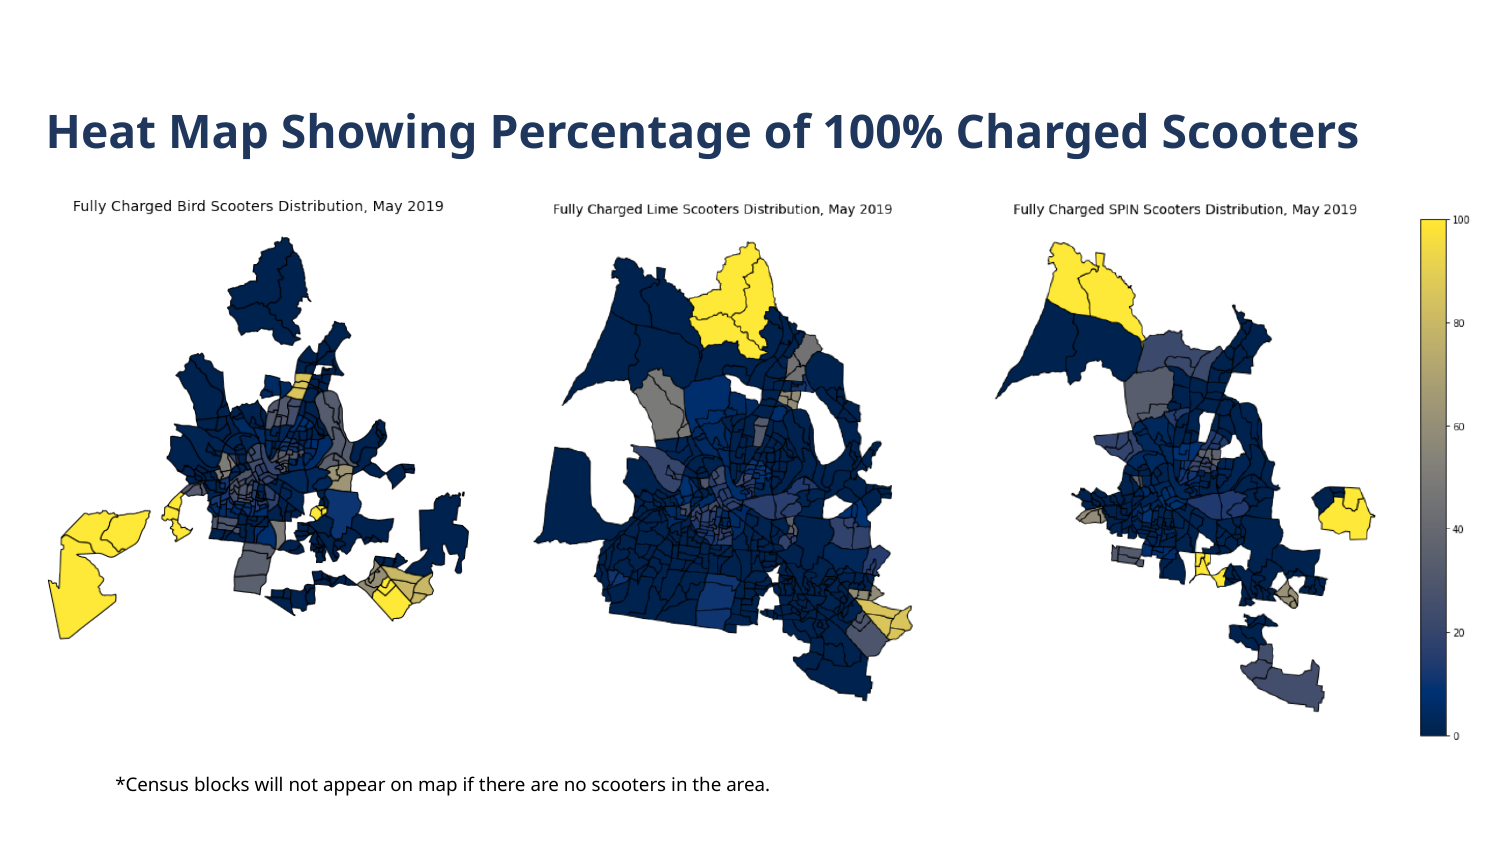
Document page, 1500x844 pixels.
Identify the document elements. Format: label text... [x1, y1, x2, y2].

picture [20, 189, 482, 733]
text_box *Census blocks will not appear on map if there are no scooters in the area. [100, 761, 1389, 807]
picture [982, 194, 1476, 748]
title Heat Map Showing Percentage of 100% Charged Scooters [30, 86, 1429, 181]
picture [526, 195, 937, 727]
